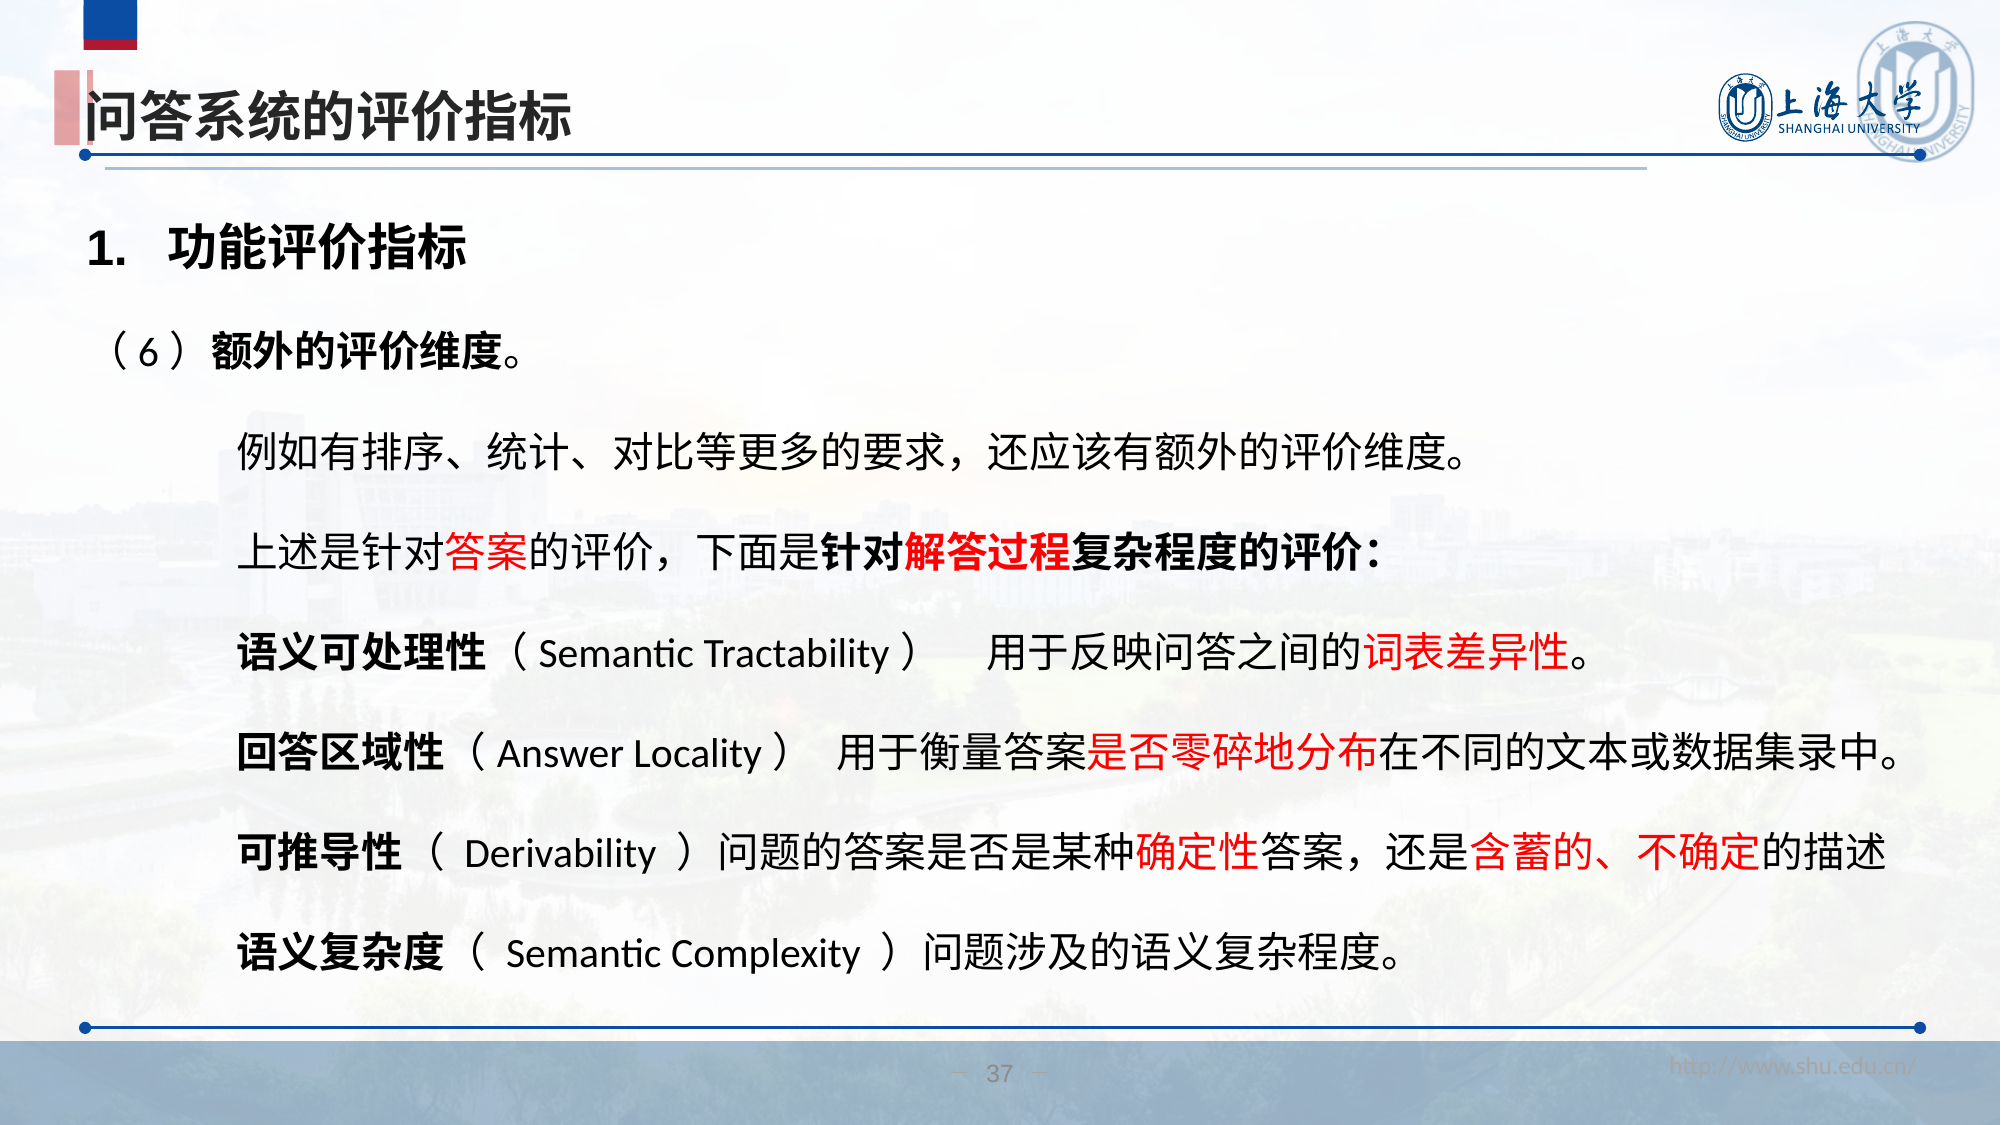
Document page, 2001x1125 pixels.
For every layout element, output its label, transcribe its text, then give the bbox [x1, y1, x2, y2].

title 问答系统的评价指标 [85, 59, 1654, 155]
text_box 1. 功能评价指标 （6）额外的评价维度。 例如有排序、统计、对比等更多的要求，还应该有额外的评价维度。 上述是针对答案的评价，下面是针对解答过程复杂程度的评价： 语义可处理性（Semantic Tractability） 用于反映问答之间的词表差异性。 回答区域性（Answer Locality） 用于衡量答案是否零碎地分布在不同的文本或数据集录中。 可推导性（ Derivability ）问题的答案是否是某种确定性答案，还是含蓄的、不确定的描述 语义复杂度（ Semantic Complexity ）问题涉及的语义复杂程度。 [71, 177, 1929, 1125]
